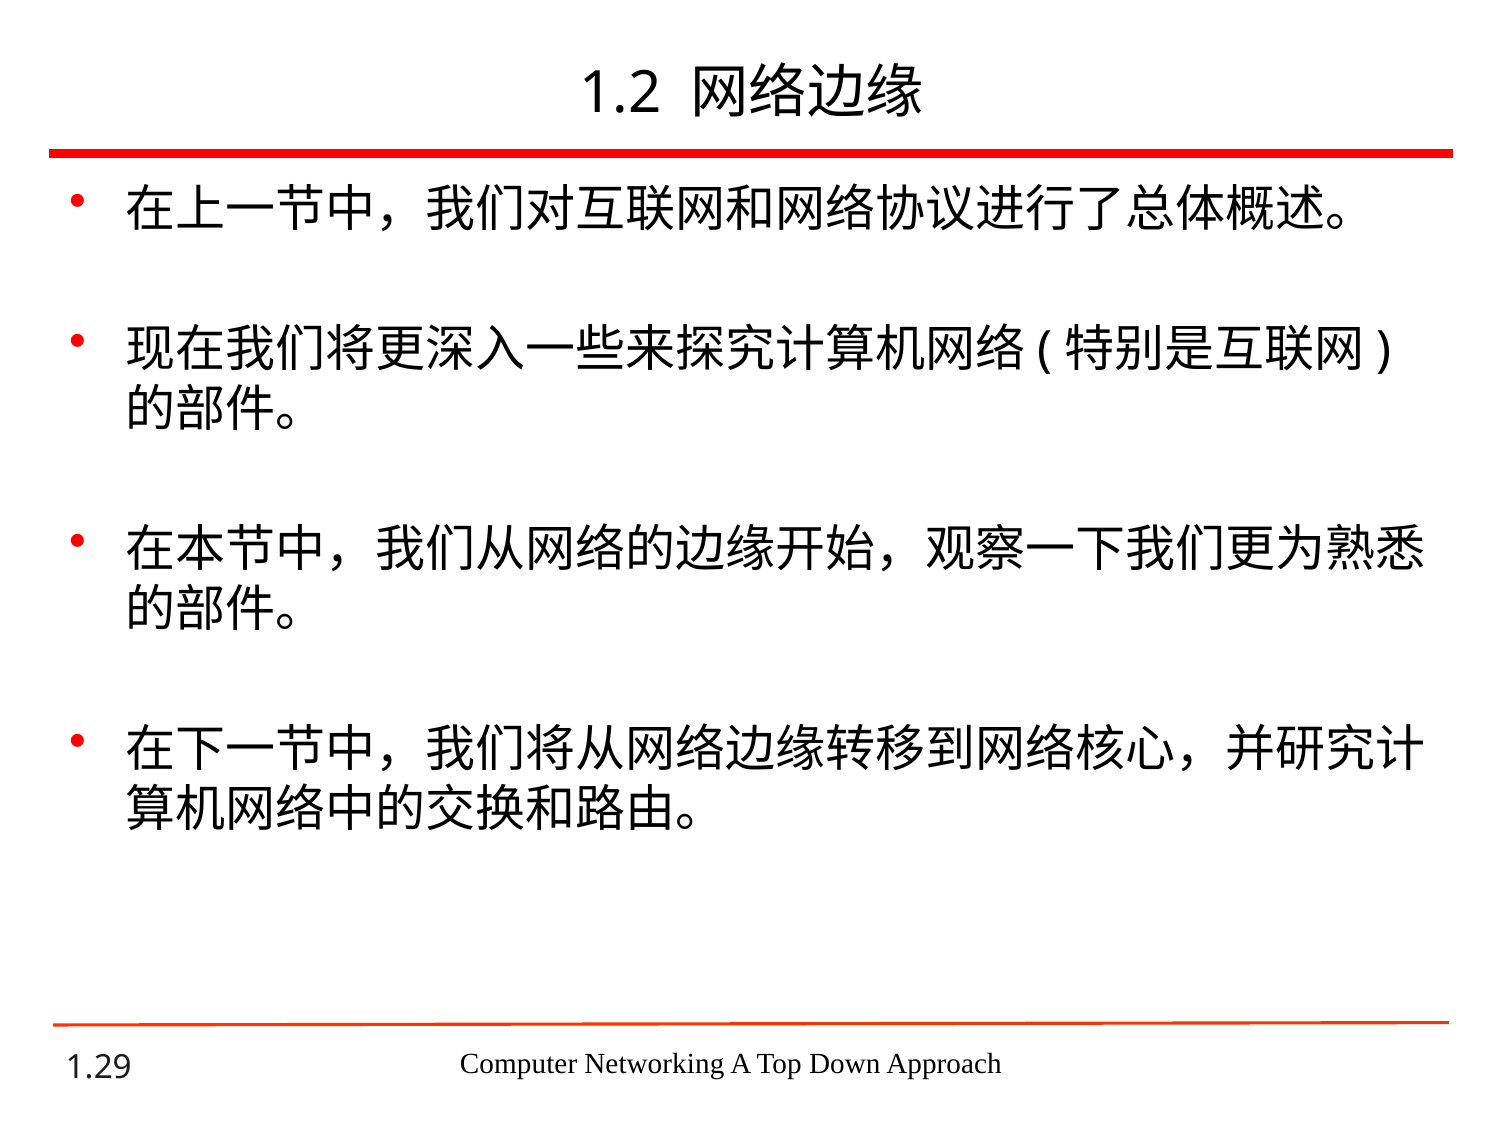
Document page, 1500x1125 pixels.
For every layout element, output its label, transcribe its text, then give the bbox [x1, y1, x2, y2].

list 在上一节中，我们对互联网和网络协议进行了总体概述。 现在我们将更深入一些来探究计算机网络(特别是互联网)的部件。 在本节中，我们从网络的边缘开始，观察一下我们更为熟悉的部件。 在下一节中，我们将从网络边缘转移到网络核心，并研究计算机网络中的交换和路由。 [53, 168, 1447, 1014]
title 1.2 网络边缘 [51, 33, 1452, 146]
